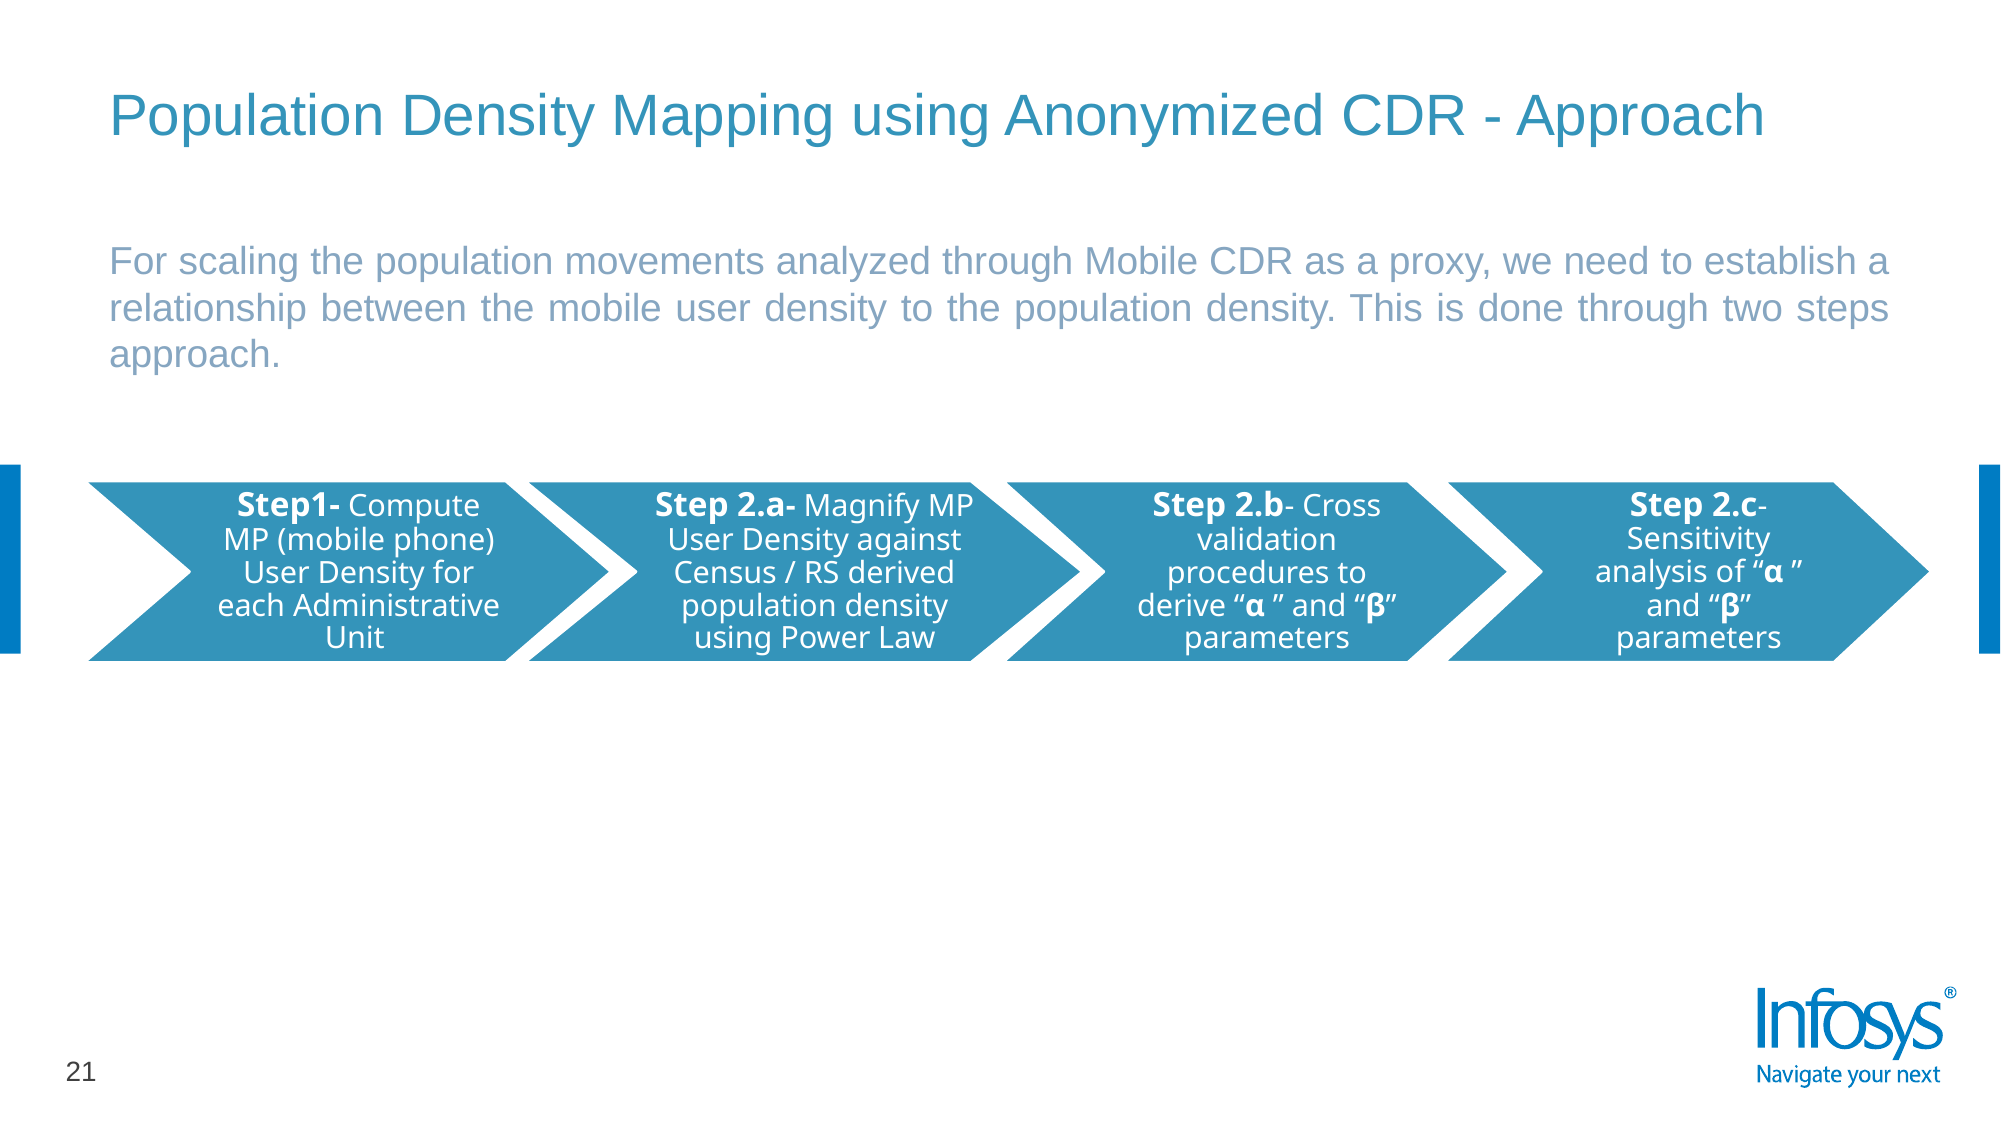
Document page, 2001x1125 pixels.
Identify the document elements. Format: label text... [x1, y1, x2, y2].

slide_number 21 [50, 1040, 153, 1102]
text_box For scaling the population movements analyzed through Mobile CDR as a proxy, we need to establish a relationship between the mobile user density to the population density. This is done through two steps approach. [94, 228, 1904, 408]
text_box Population Density Mapping using Anonymized CDR - Approach [94, 69, 1904, 155]
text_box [83, 480, 1933, 664]
